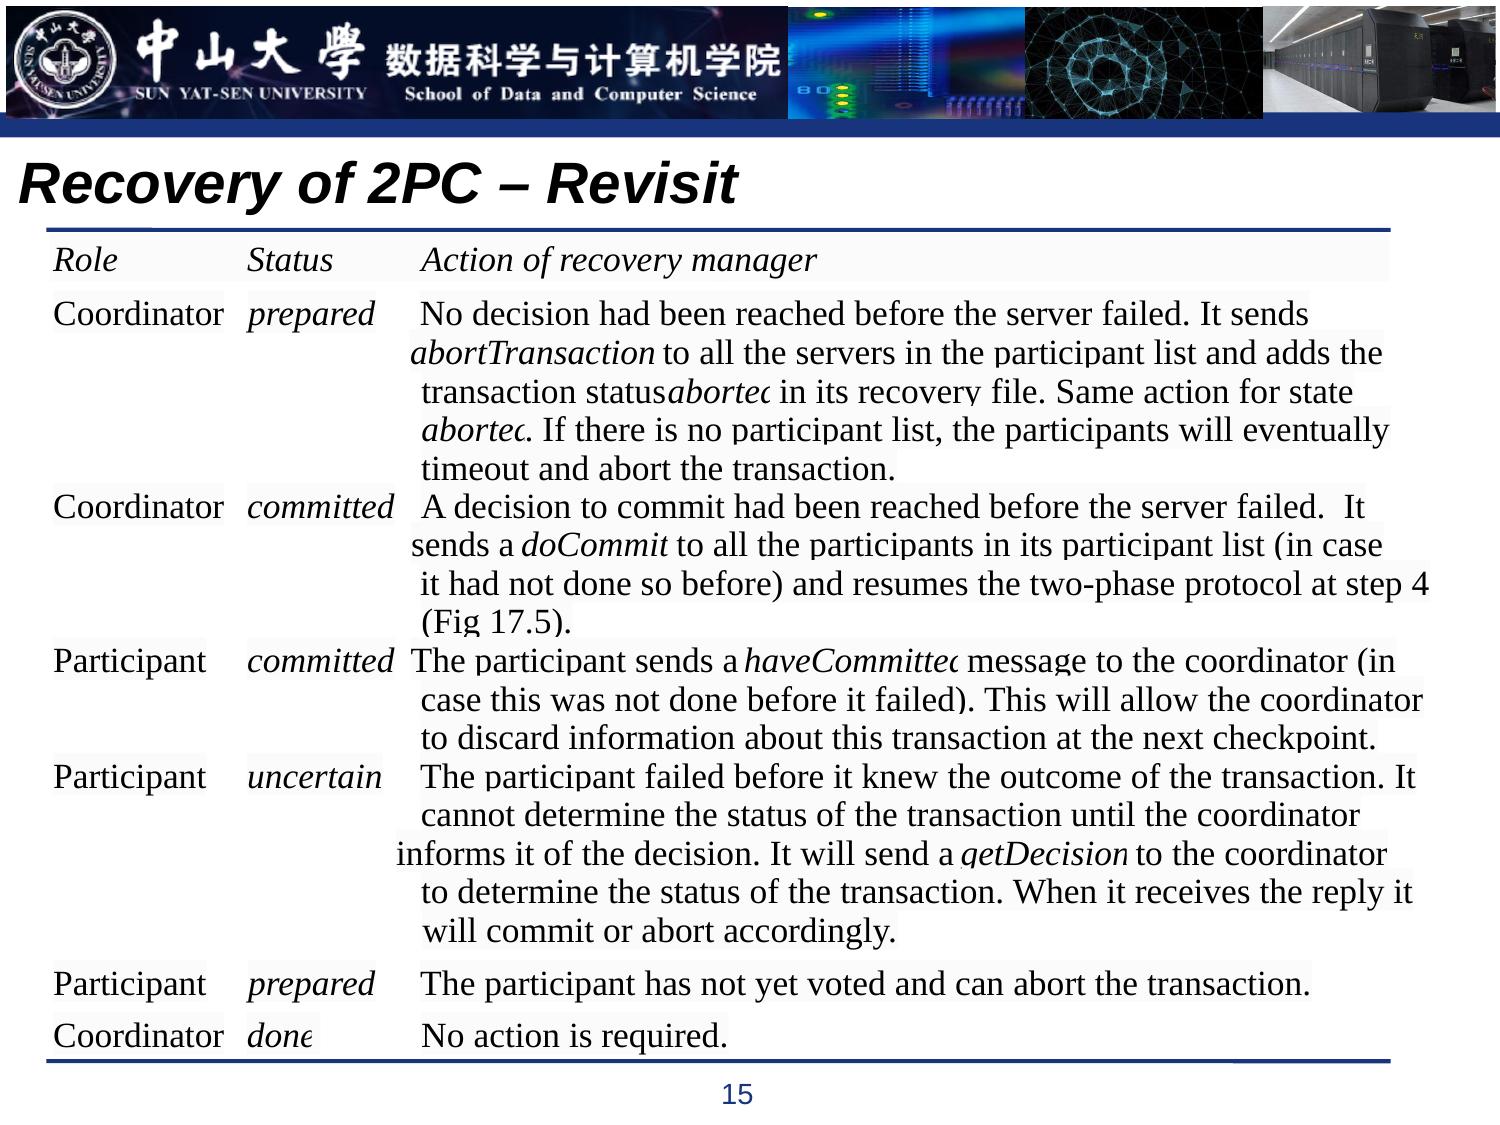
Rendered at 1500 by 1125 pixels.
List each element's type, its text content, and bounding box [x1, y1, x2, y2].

slide_number 15 [562, 1067, 913, 1119]
picture [6, 6, 1496, 119]
text_box Recovery of 2PC – Revisit [4, 137, 754, 223]
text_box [46, 229, 1429, 1062]
